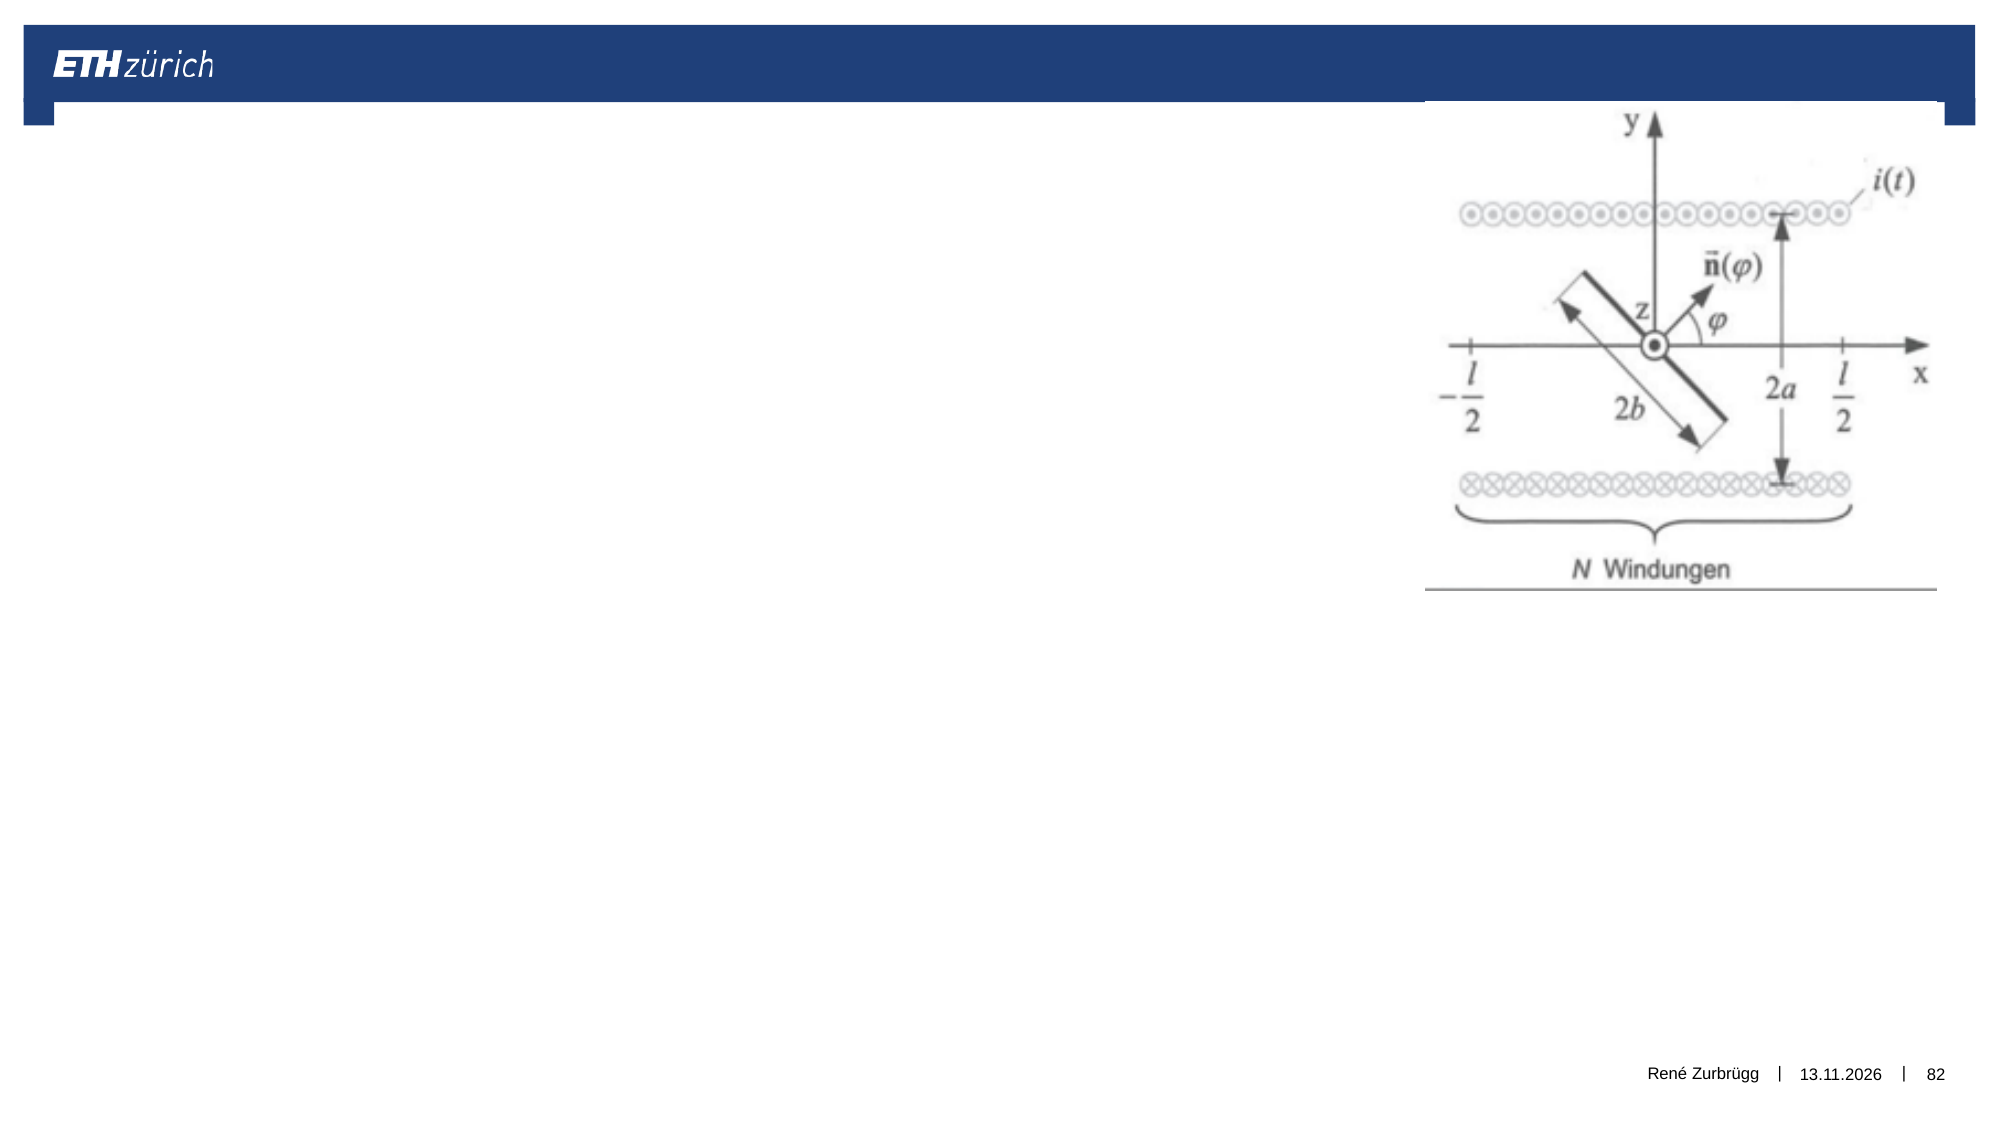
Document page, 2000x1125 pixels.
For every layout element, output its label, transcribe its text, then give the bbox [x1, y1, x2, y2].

picture [1425, 101, 1937, 591]
footer René Zurbrügg [999, 1034, 1760, 1111]
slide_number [1790, 1034, 1892, 1112]
slide_number 82 [1906, 1034, 1966, 1112]
